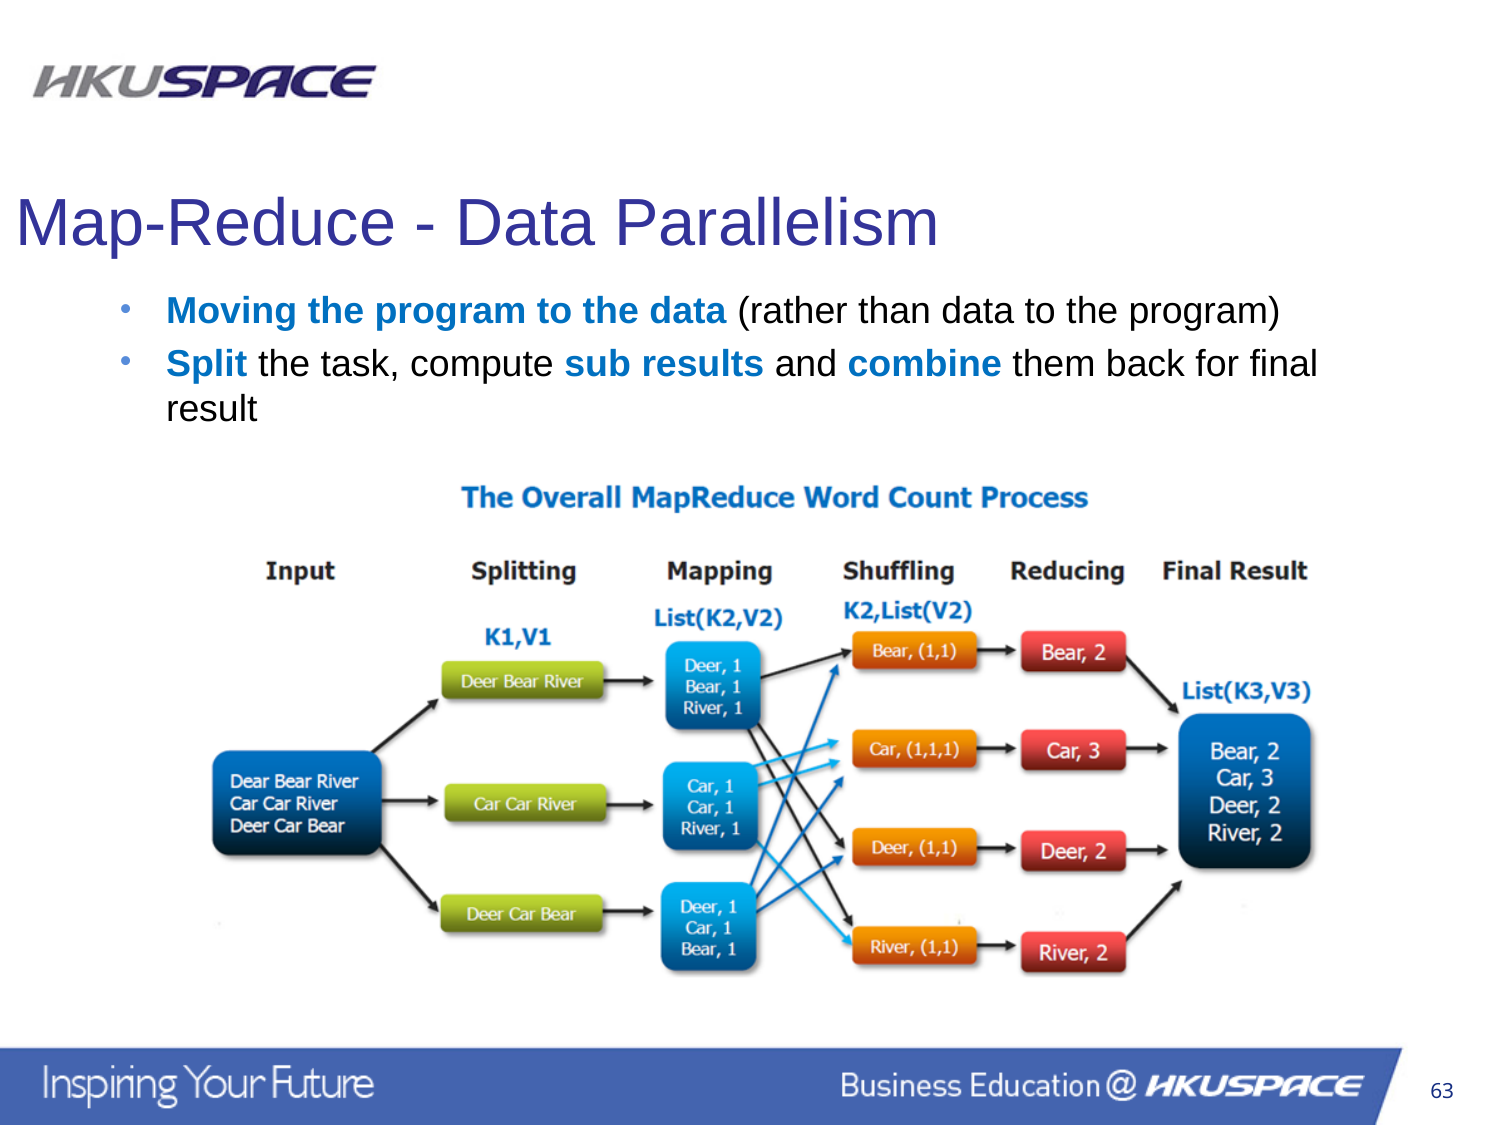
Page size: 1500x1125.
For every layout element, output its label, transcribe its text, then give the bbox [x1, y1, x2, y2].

text_box Moving the program to the data (rather than data to the program) Split the task, compute sub results and combine them back for final result [29, 278, 1400, 1012]
picture [0, 0, 1500, 1125]
slide_number 63 [1415, 1070, 1499, 1125]
title Map-Reduce - Data Parallelism [0, 101, 1325, 266]
